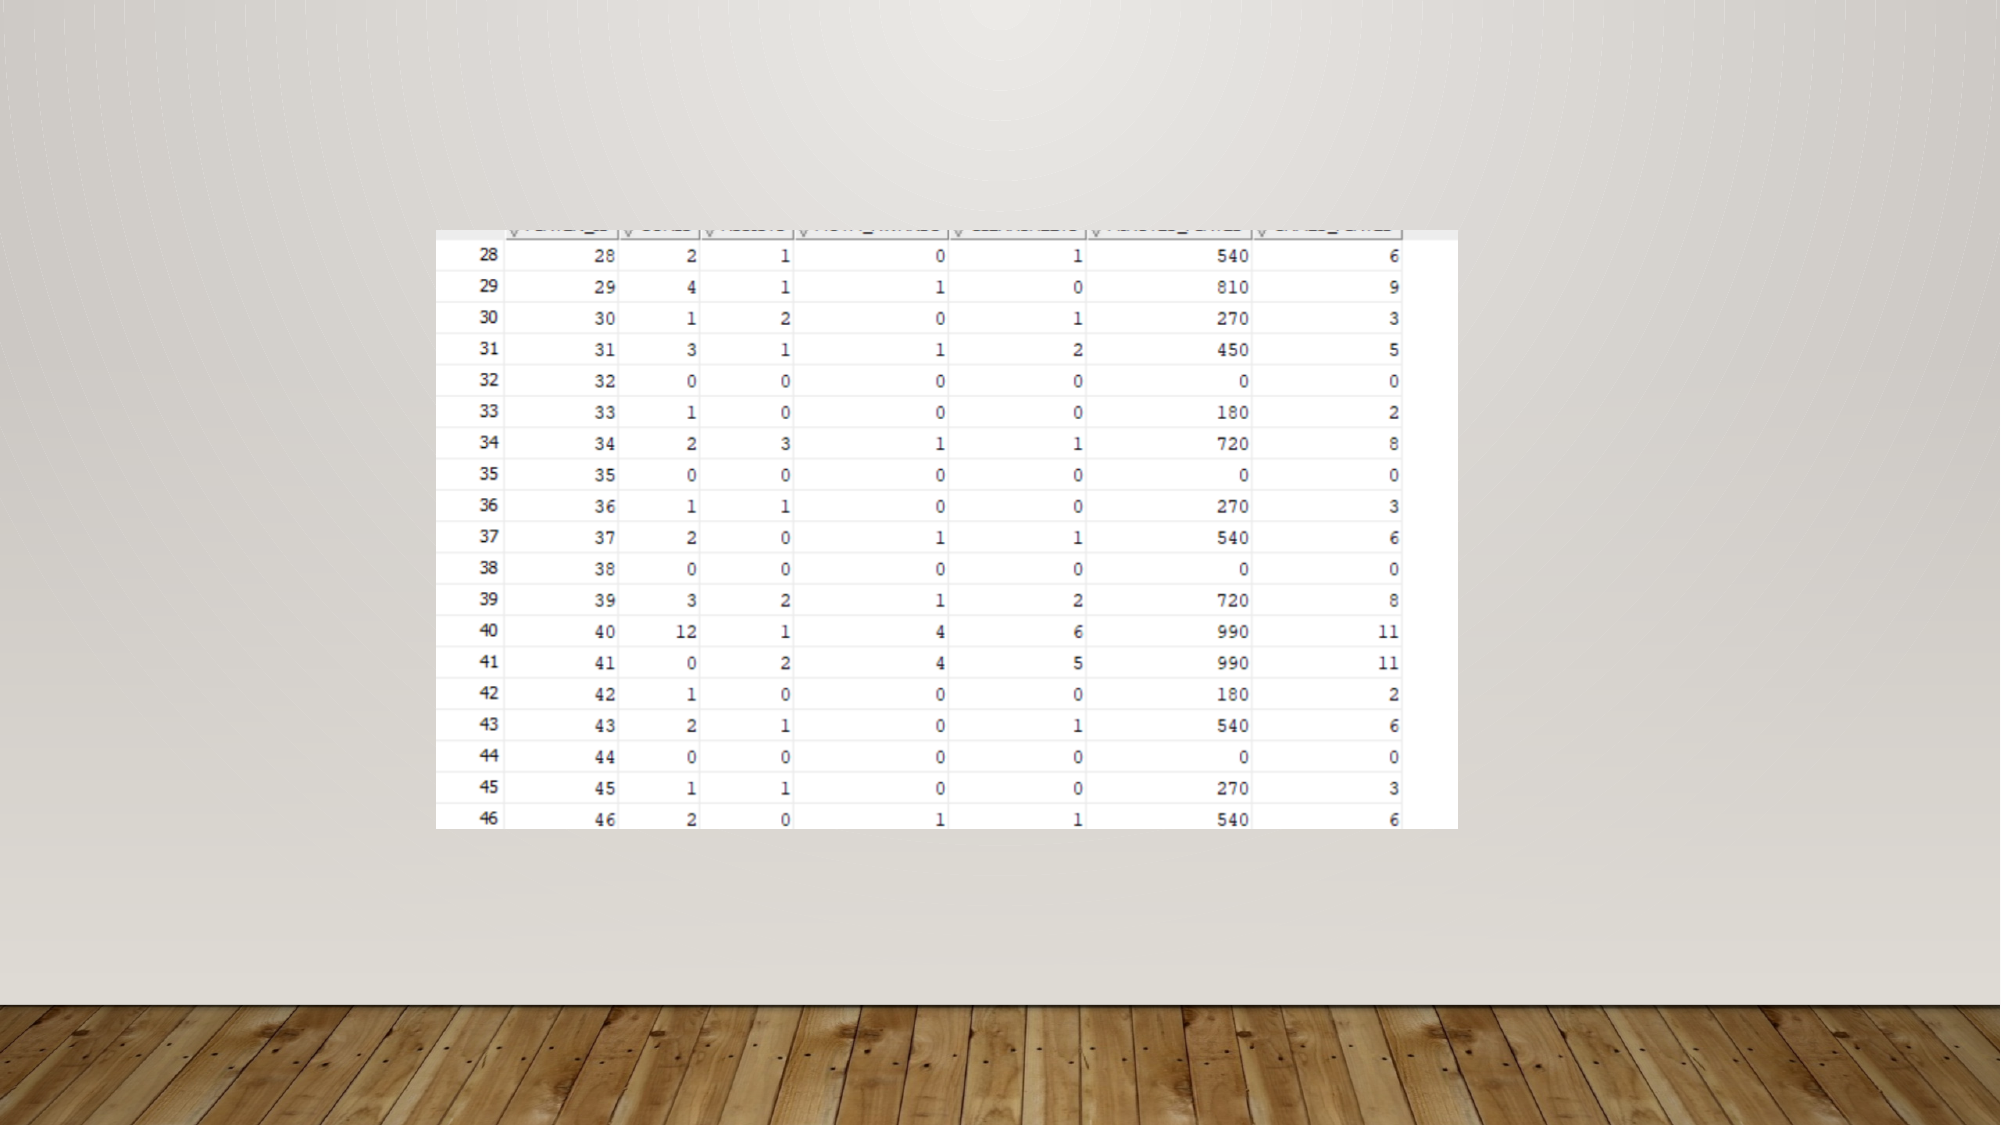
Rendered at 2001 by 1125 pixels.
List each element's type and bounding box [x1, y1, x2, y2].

picture [0, 1005, 2000, 1125]
picture [435, 229, 1458, 829]
